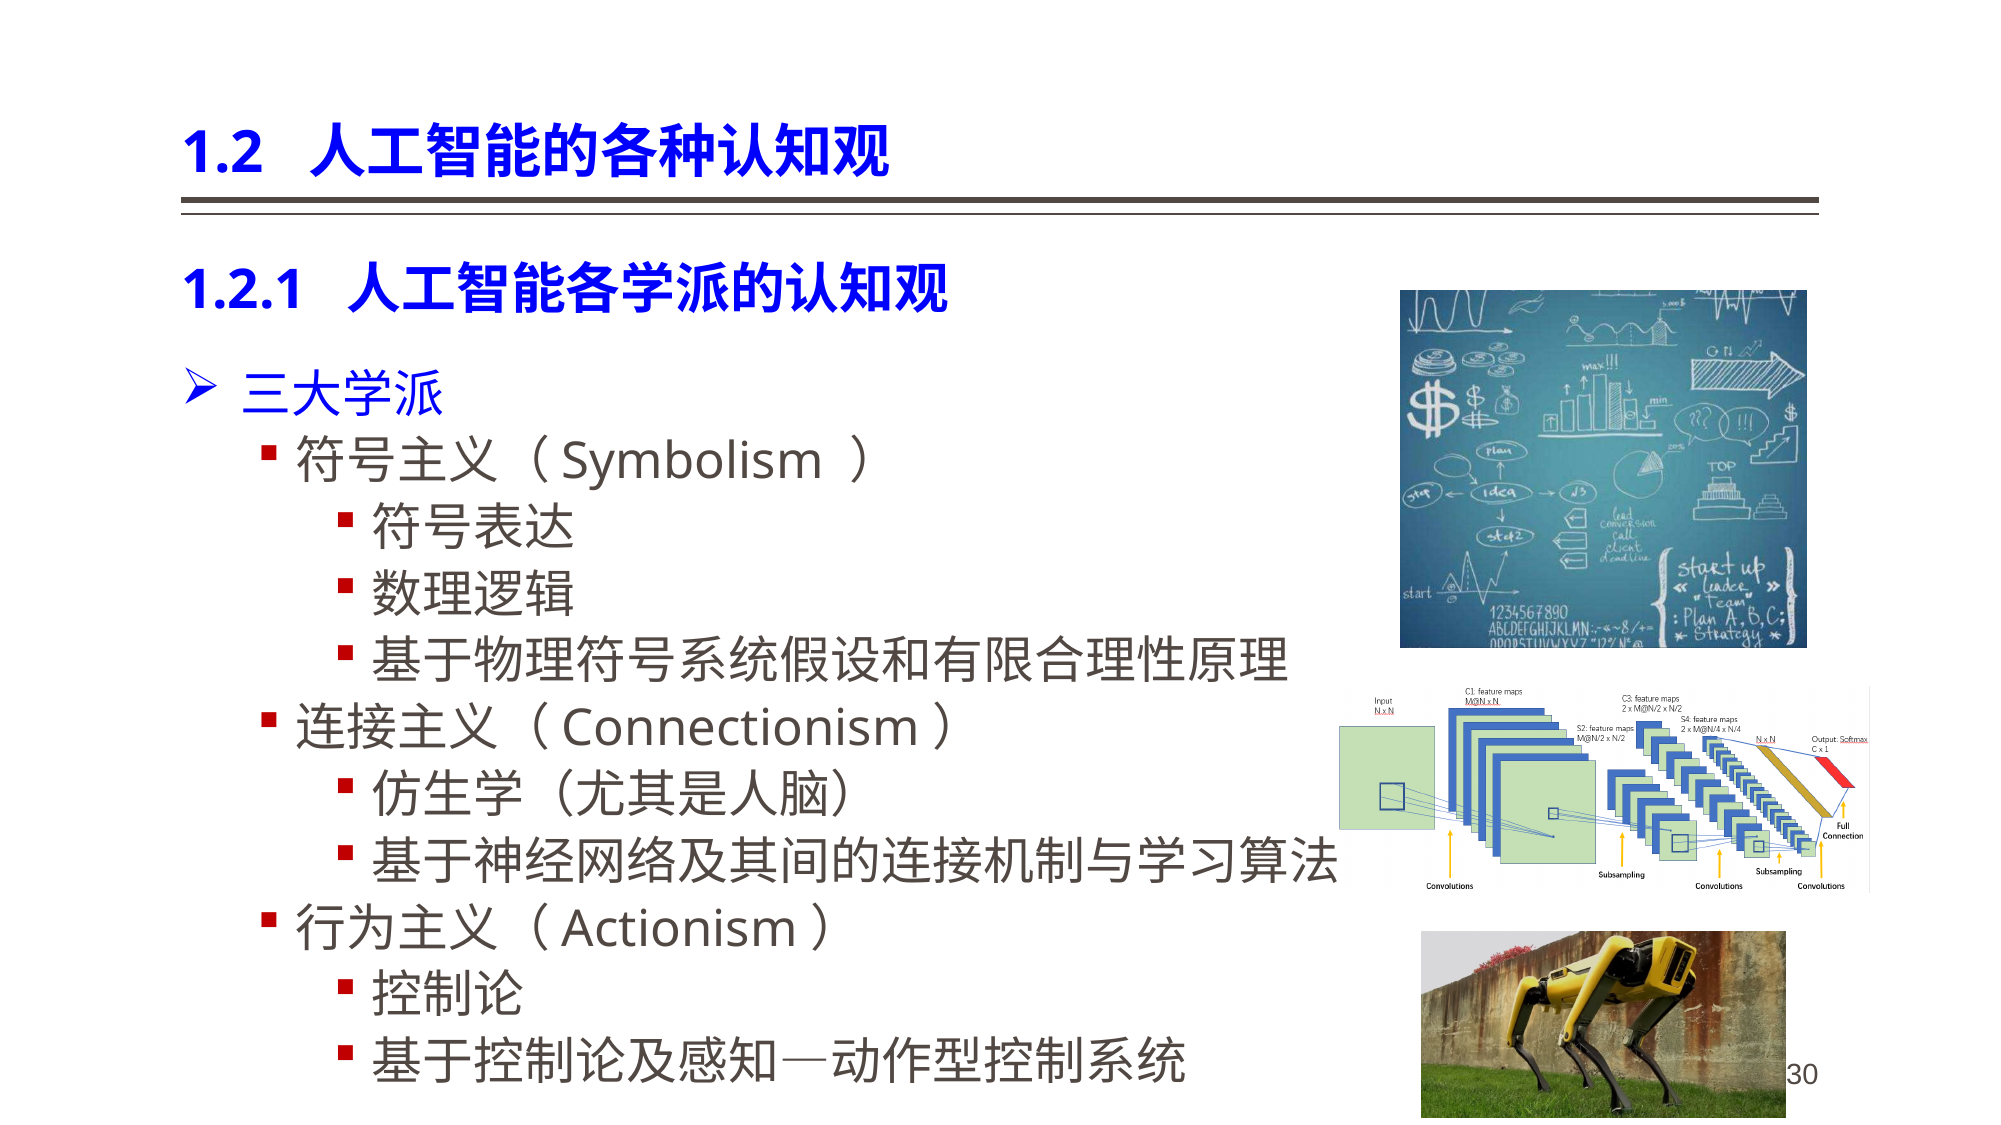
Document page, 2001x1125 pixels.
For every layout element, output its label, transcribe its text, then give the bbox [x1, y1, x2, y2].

picture [1337, 686, 1870, 893]
title 1.2 人工智能的各种认知观 [181, 12, 1819, 193]
list 1.2.1 人工智能各学派的认知观 三大学派 符号主义（Symbolism ） 符号表达 数理逻辑 基于物理符号系统假设和有限合理性原理 连接主义（Connectionism） 仿生学（尤其是人脑） 基于神经网络及其间的连接机制与学习算法 行为主义（Actionism） 控制论 基于控制论及感知—动作型控制系统 [181, 239, 1347, 1125]
picture [1421, 931, 1786, 1118]
slide_number 30 [1791, 1042, 1819, 1103]
picture [1400, 290, 1807, 648]
